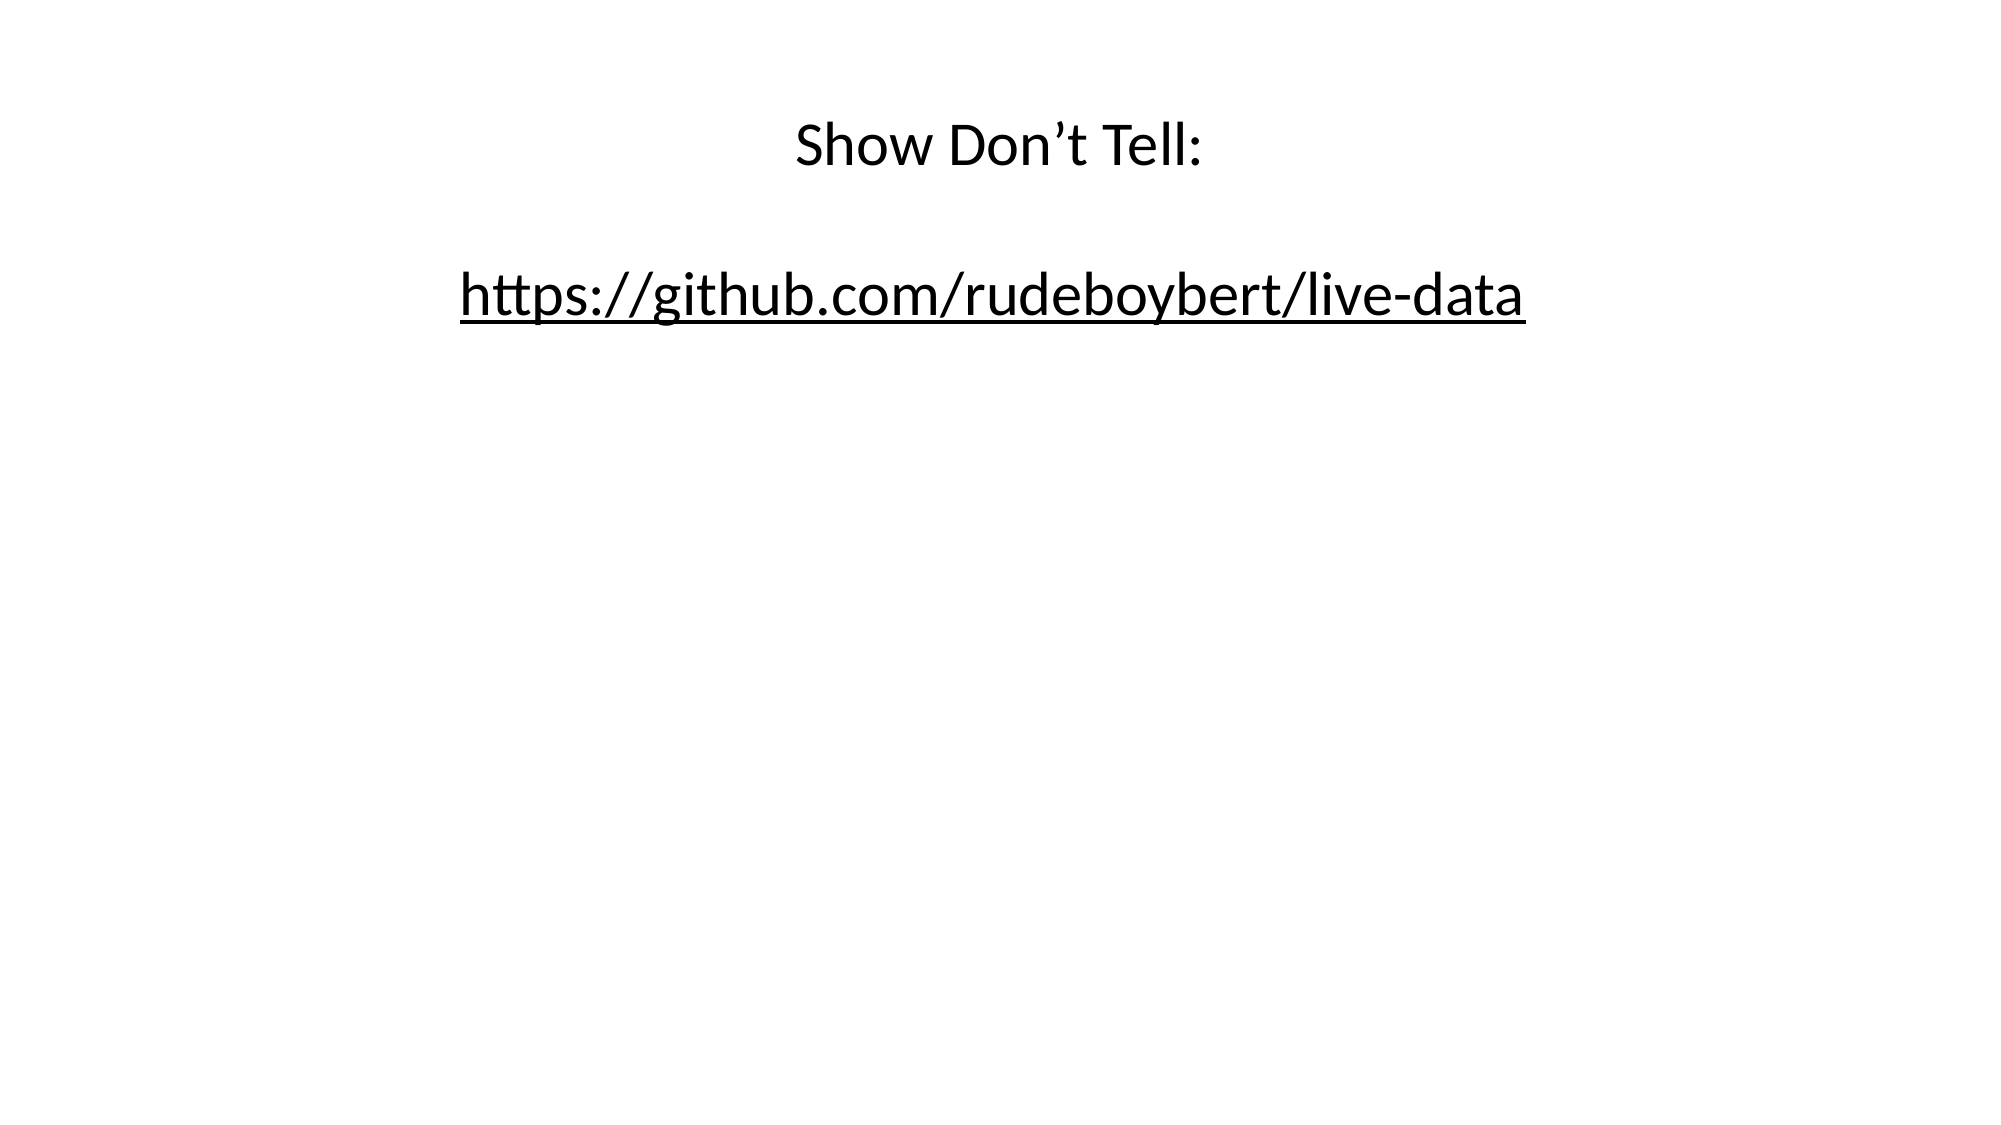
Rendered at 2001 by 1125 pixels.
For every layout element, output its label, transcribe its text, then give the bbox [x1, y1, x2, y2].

text_box Show Don’t Tell: https://github.com/rudeboybert/live-data [427, 95, 1573, 336]
